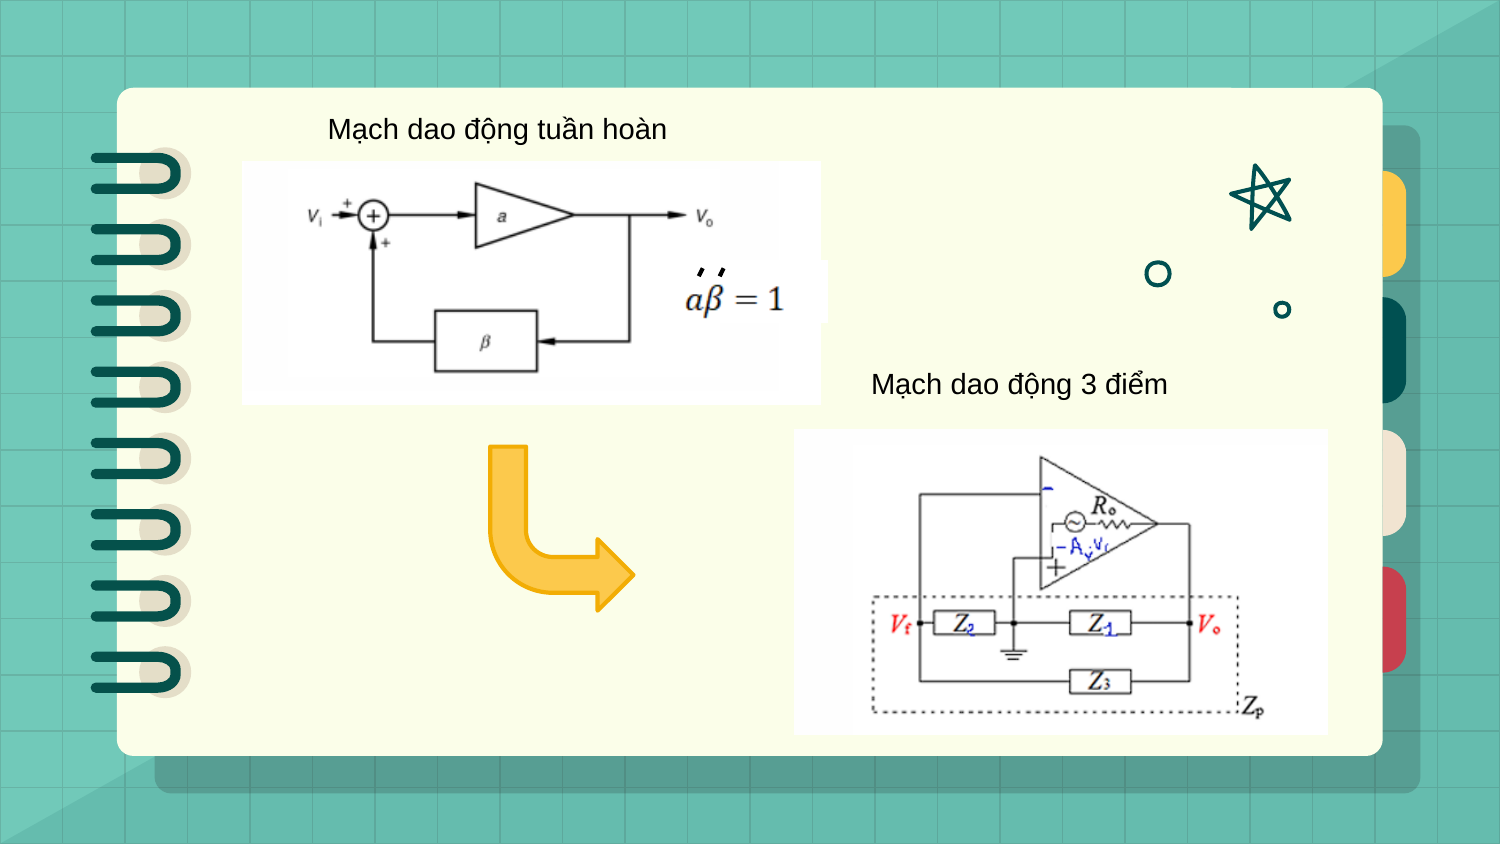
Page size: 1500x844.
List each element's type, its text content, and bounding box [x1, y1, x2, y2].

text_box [719, 268, 724, 277]
text_box Mạch dao động 3 điểm [856, 358, 1247, 428]
picture [794, 429, 1328, 735]
text_box [488, 444, 636, 613]
text_box [1228, 163, 1292, 231]
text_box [698, 267, 704, 277]
picture [241, 161, 828, 405]
text_box Mạch dao động tuần hoàn [312, 102, 704, 160]
text_box [1273, 300, 1292, 319]
text_box [1144, 260, 1172, 288]
